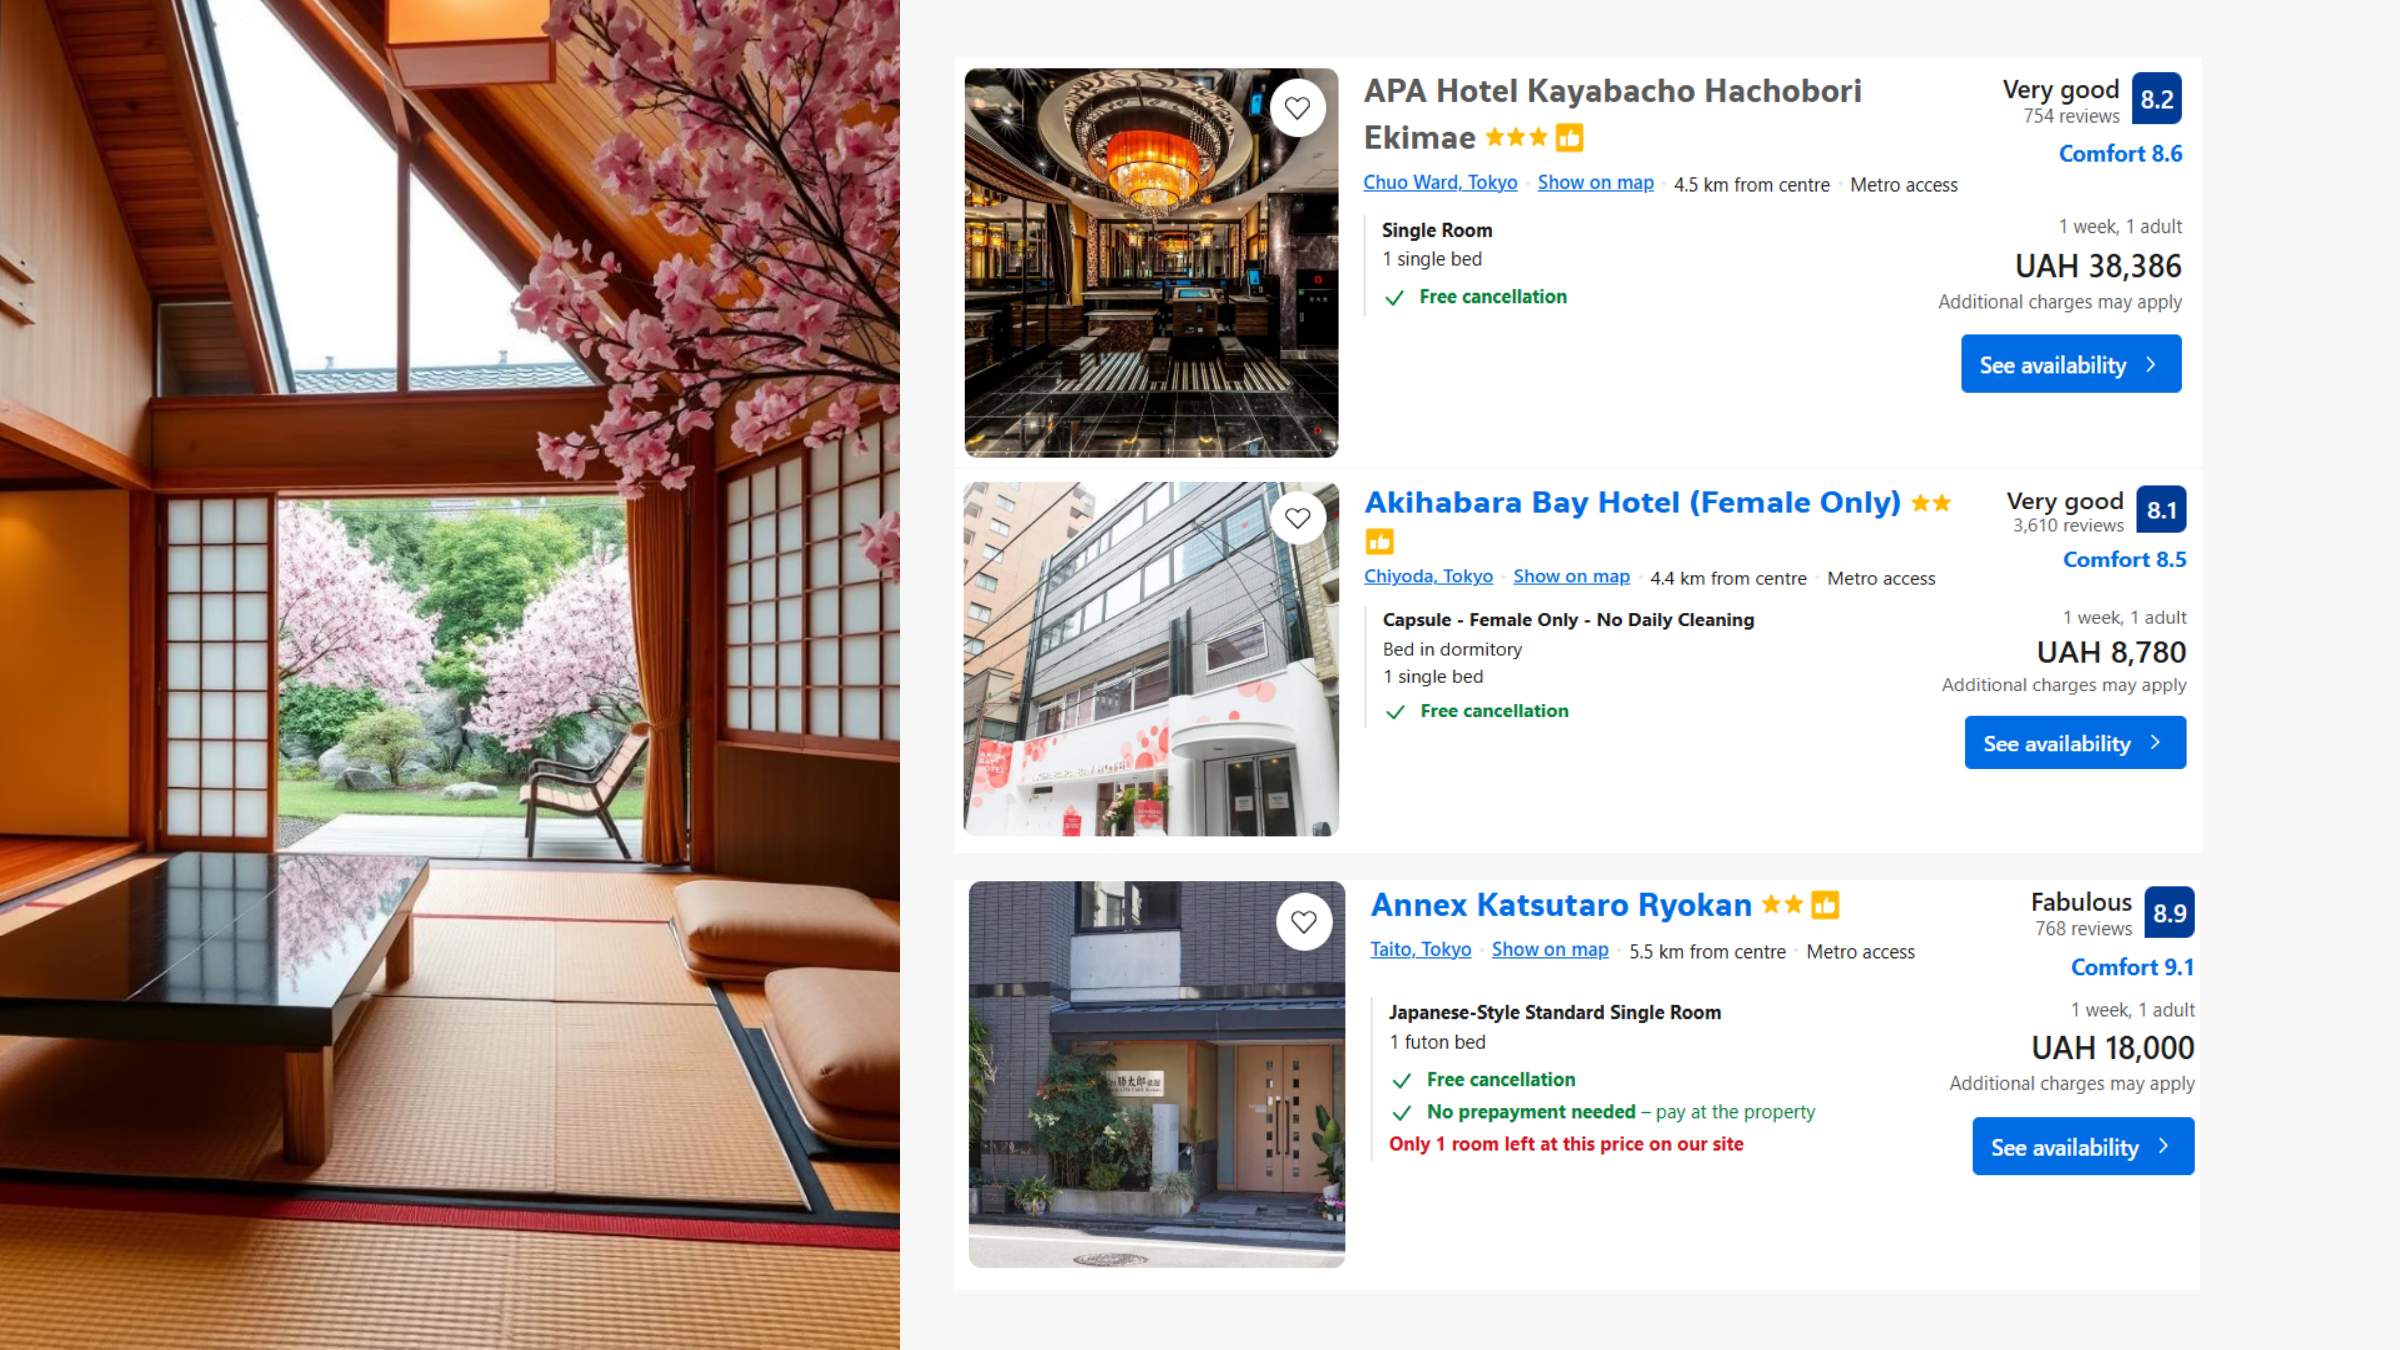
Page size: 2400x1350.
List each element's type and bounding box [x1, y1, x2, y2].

picture [0, 0, 900, 1350]
picture [954, 880, 2400, 1339]
picture [955, 469, 2203, 853]
picture [955, 58, 2202, 467]
